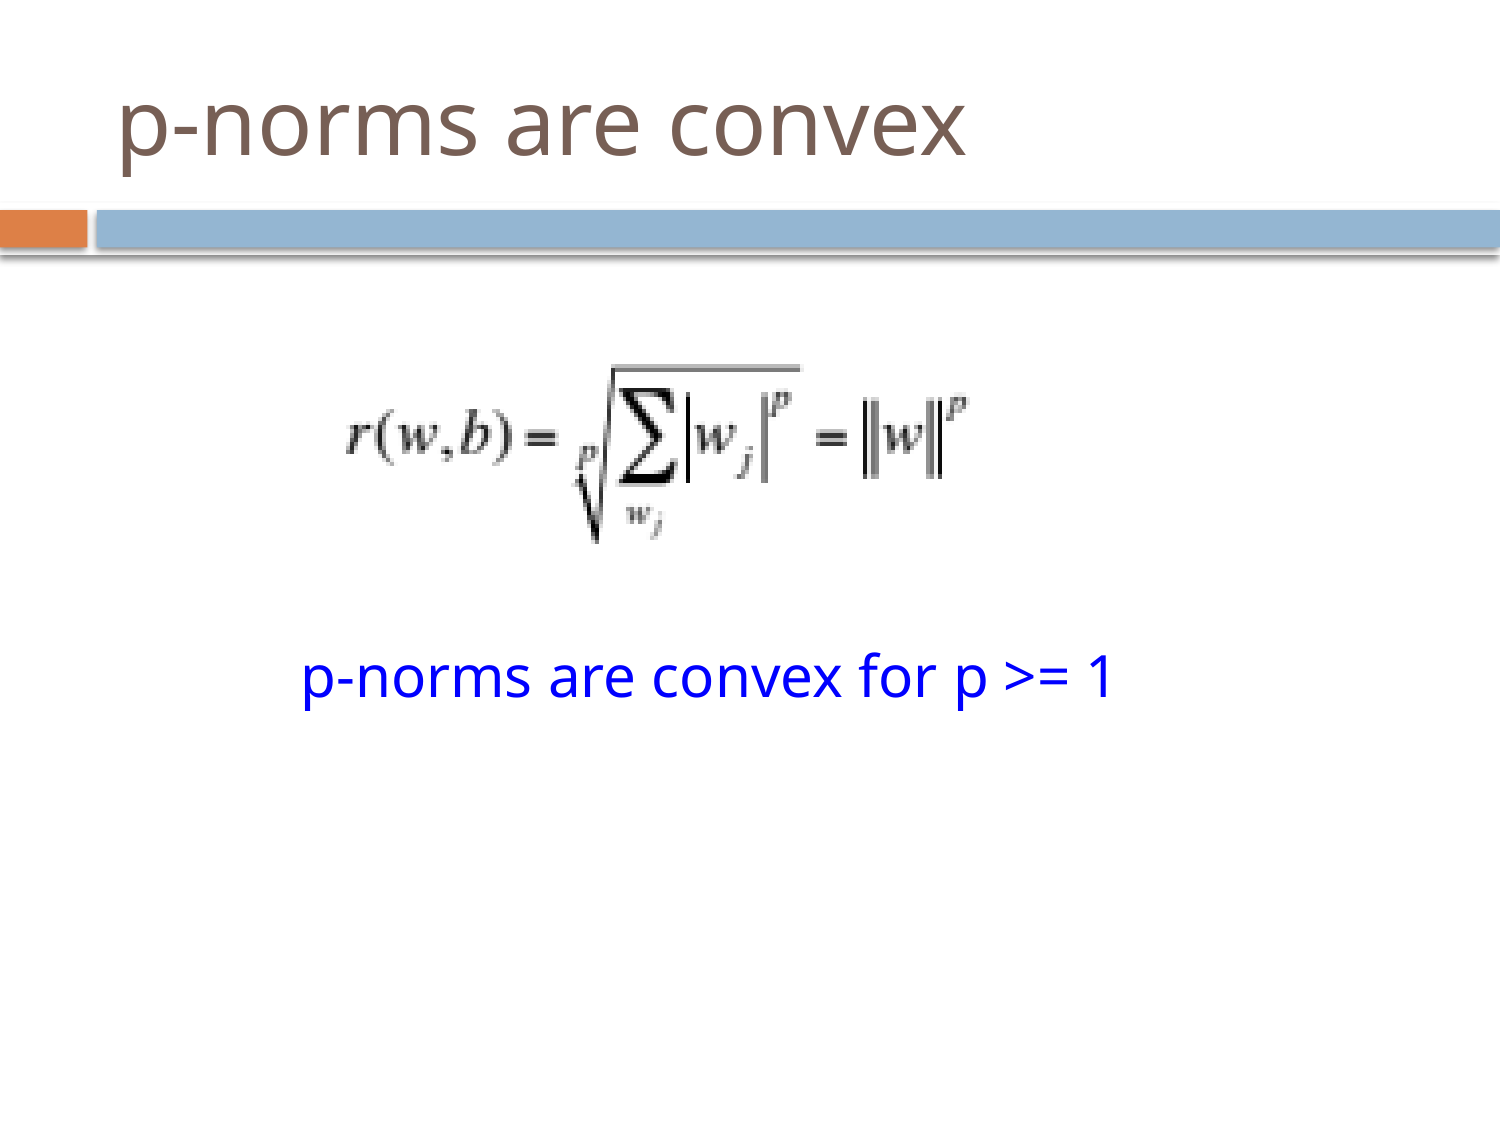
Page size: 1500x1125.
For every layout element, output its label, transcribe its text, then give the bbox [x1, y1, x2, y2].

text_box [338, 356, 975, 549]
title p-norms are convex [100, 37, 1438, 200]
text_box p-norms are convex for p >= 1 [286, 631, 1134, 717]
